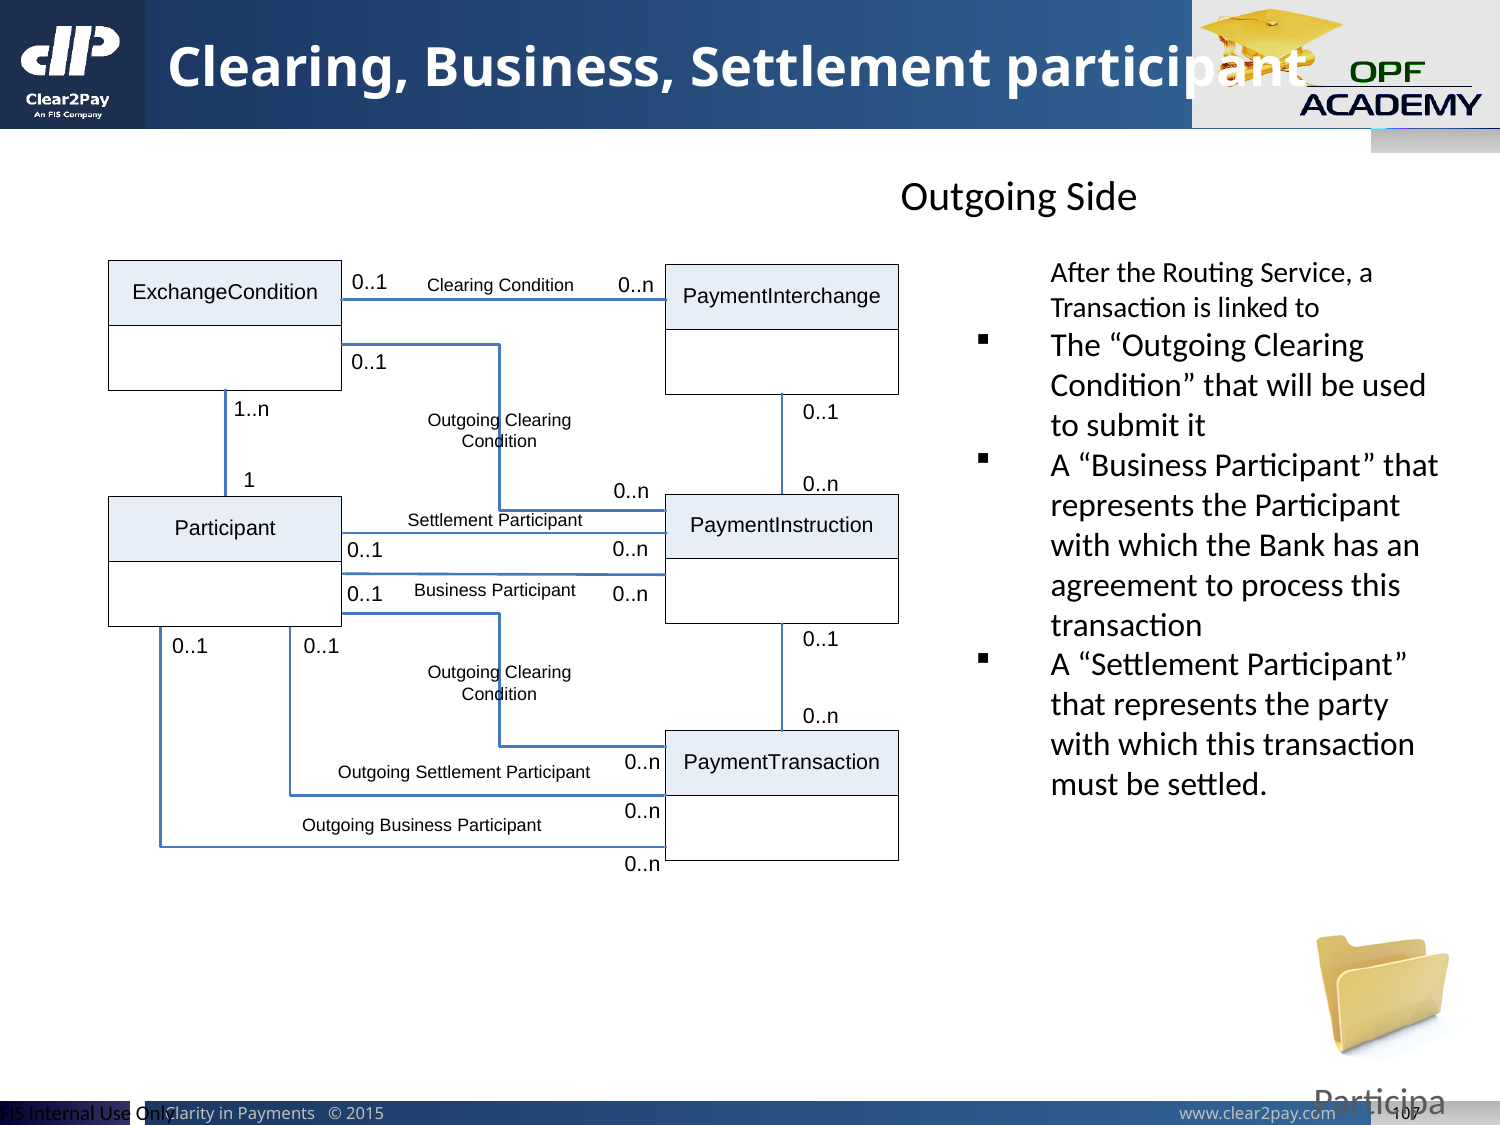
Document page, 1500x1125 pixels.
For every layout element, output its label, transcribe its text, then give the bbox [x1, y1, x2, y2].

title Clearing, Business, Settlement participant [152, 0, 1372, 129]
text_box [1292, 925, 1483, 1112]
text_box Outgoing Side After the Routing Service, a Transaction is linked to The “Outgoing Clearing Condition” that will be used to submit it A “Business Participant” that represents the Participant with which the Bank has an agreement to process this transaction A “Settlement Participant” that represents the party with which this transaction must be settled. [885, 336, 1459, 1071]
picture [1372, 0, 1500, 129]
text_box Outgoing Side After the Routing Service, a Transaction is linked to The “Outgoing Clearing Condition” that will be used to submit it A “Business Participant” that represents the Participant with which the Bank has an agreement to process this transaction A “Settlement Participant” that represents the party with which this transaction must be settled. [906, 258, 1459, 335]
picture [0, 0, 145, 129]
picture [104, 255, 904, 883]
text_box Outgoing Side After the Routing Service, a Transaction is linked to The “Outgoing Clearing Condition” that will be used to submit it A “Business Participant” that represents the Participant with which the Bank has an agreement to process this transaction A “Settlement Participant” that represents the party with which this transaction must be settled. [885, 160, 1459, 257]
